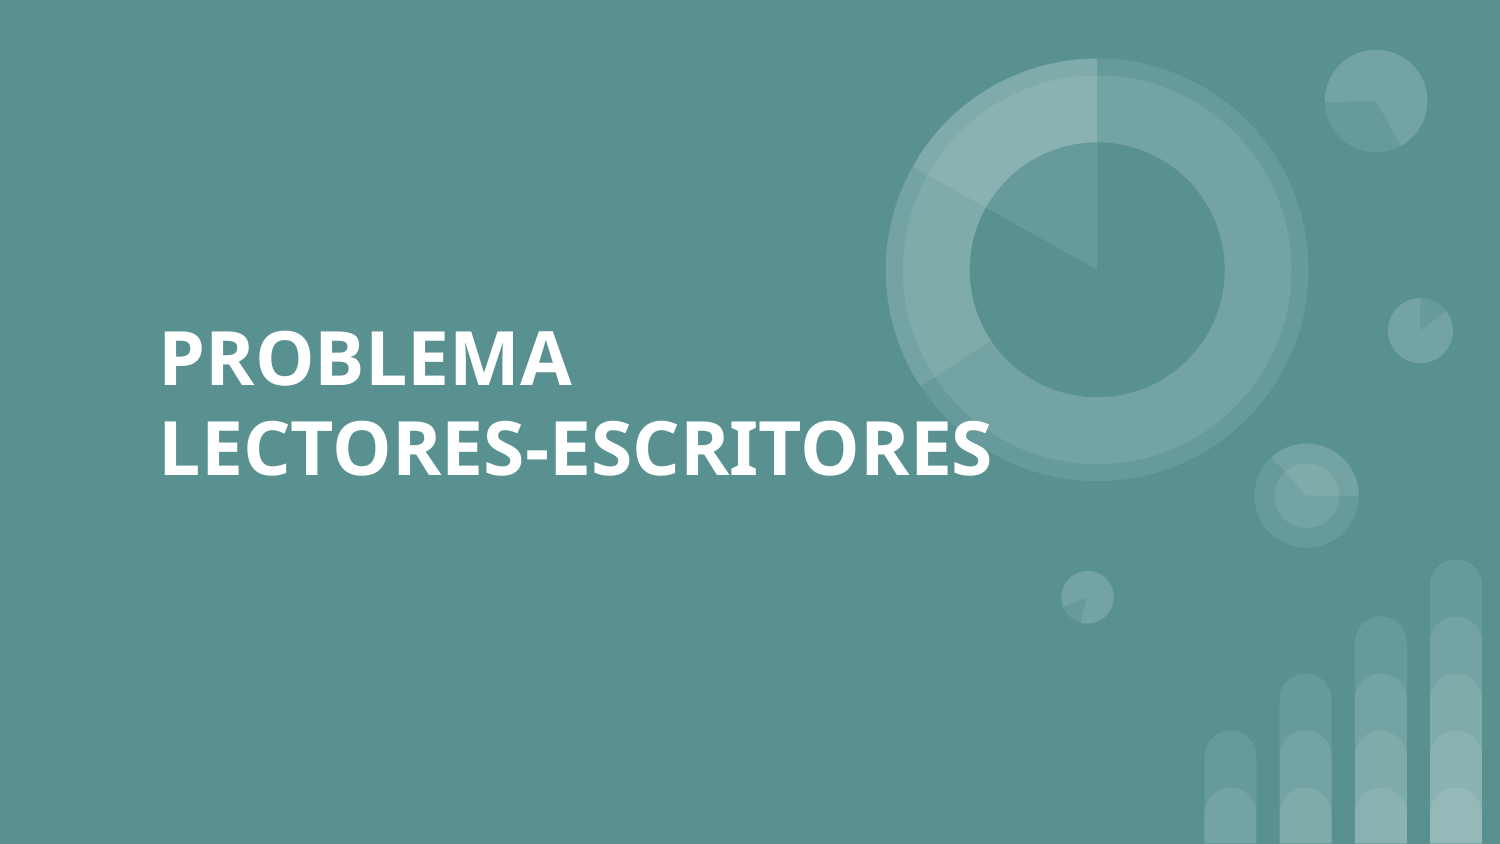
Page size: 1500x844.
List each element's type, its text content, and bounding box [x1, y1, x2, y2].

title PROBLEMA LECTORES-ESCRITORES [143, 227, 1326, 575]
